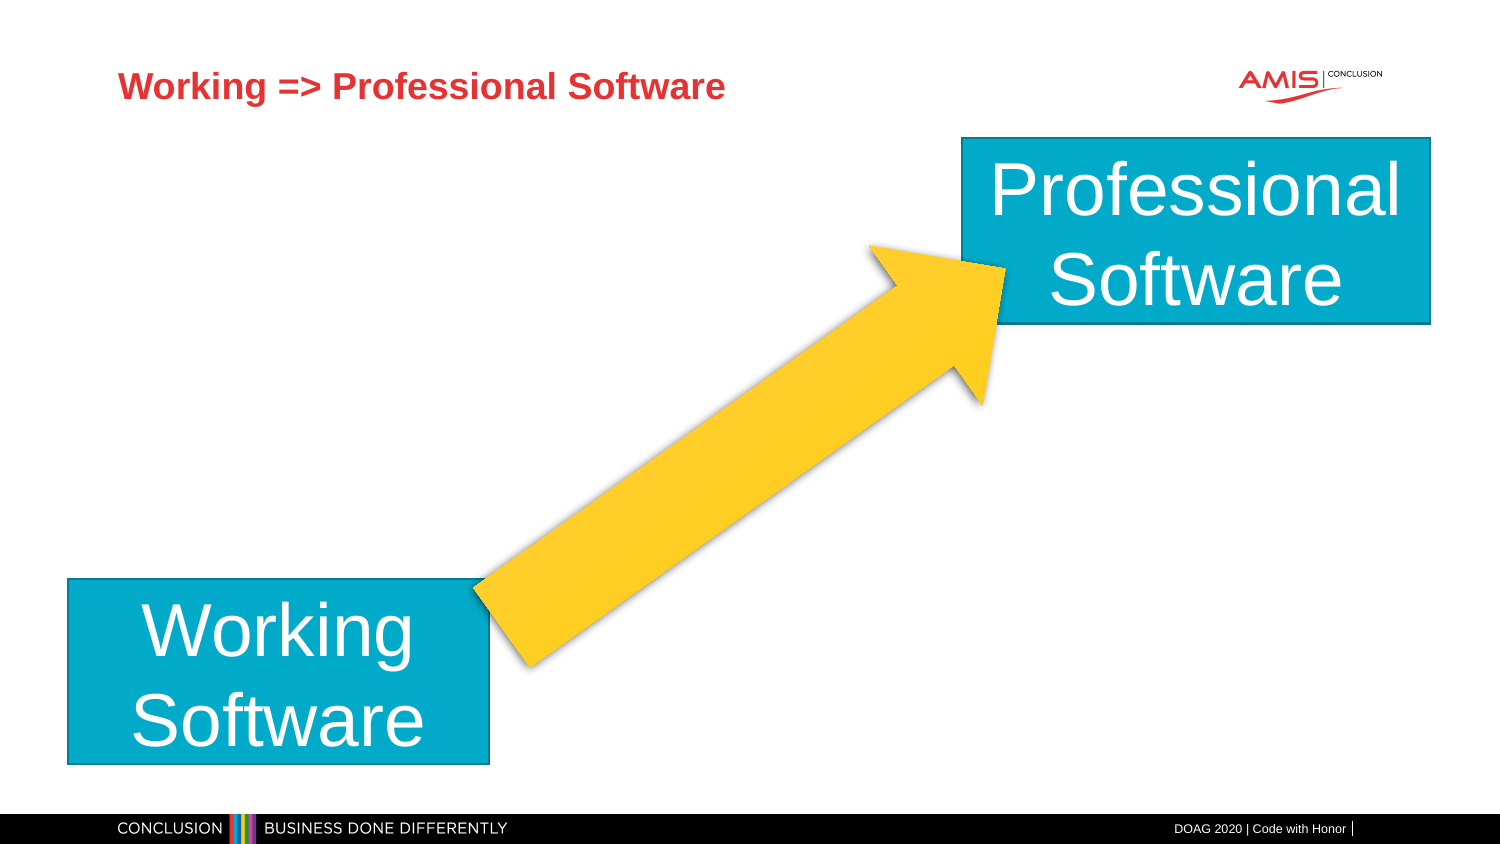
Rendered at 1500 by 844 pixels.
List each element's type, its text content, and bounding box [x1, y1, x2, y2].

text_box [473, 245, 1006, 668]
picture [0, 814, 236, 844]
footer DOAG 2020 | Code with Honor [814, 820, 1347, 839]
text_box Working Software [67, 578, 490, 765]
text_box Professional Software [961, 137, 1431, 325]
picture [1205, 59, 1388, 106]
picture [239, 814, 1500, 844]
title Working => Professional Software [118, 47, 1205, 130]
